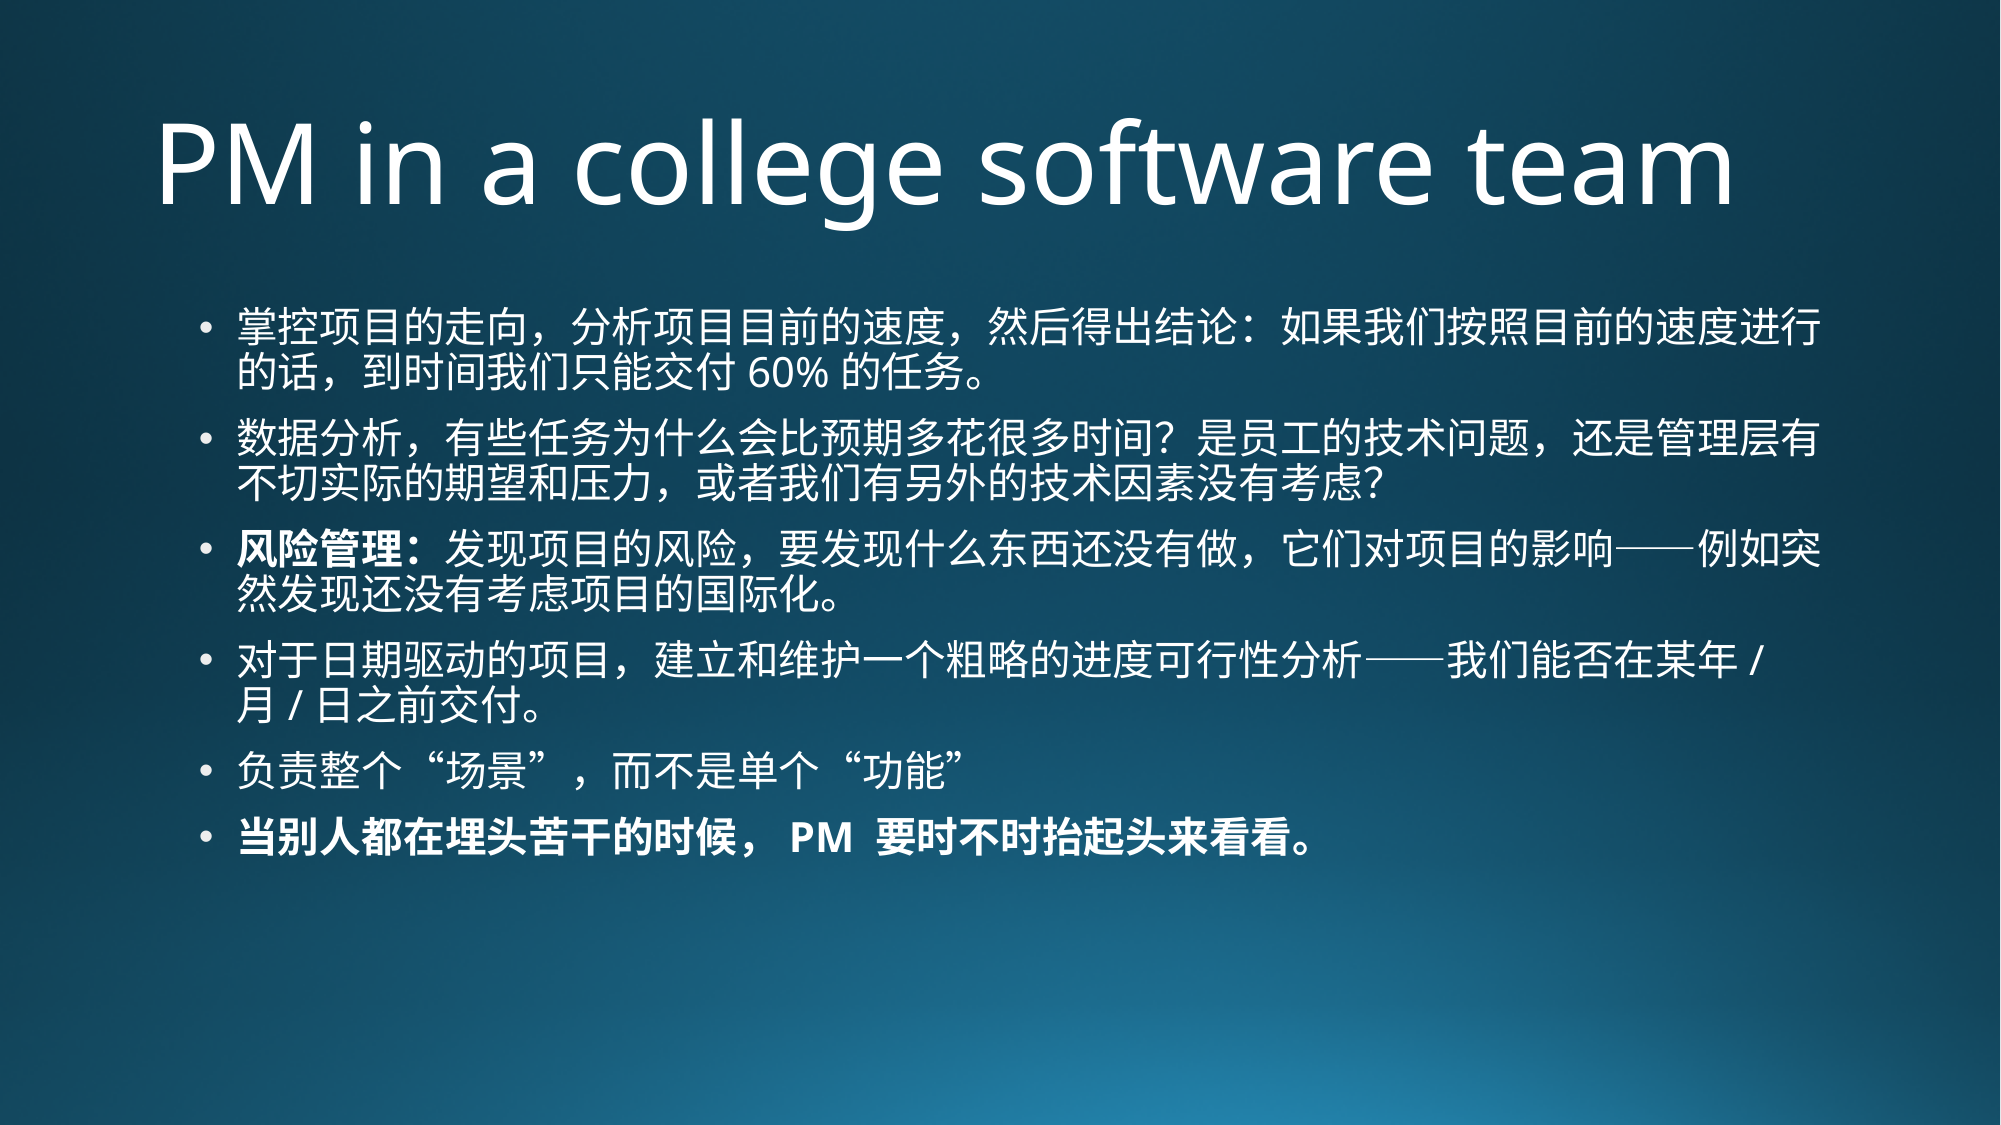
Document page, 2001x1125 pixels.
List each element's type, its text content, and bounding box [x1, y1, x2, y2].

list 掌控项目的走向，分析项目目前的速度，然后得出结论：如果我们按照目前的速度进行的话，到时间我们只能交付60%的任务。 数据分析，有些任务为什么会比预期多花很多时间？是员工的技术问题，还是管理层有不切实际的期望和压力，或者我们有另外的技术因素没有考虑？ 风险管理：发现项目的风险，要发现什么东西还没有做，它们对项目的影响——例如突然发现还没有考虑项目的国际化。 对于日期驱动的项目，建立和维护一个粗略的进度可行性分析——我们能否在某年/月/日之前交付。 负责整个“场景”，而不是单个“功能” 当别人都在埋头苦干的时候，PM 要时不时抬起头来看看。 [183, 299, 1863, 1014]
picture [0, 0, 2001, 1125]
title PM in a college software team [137, 59, 1863, 278]
